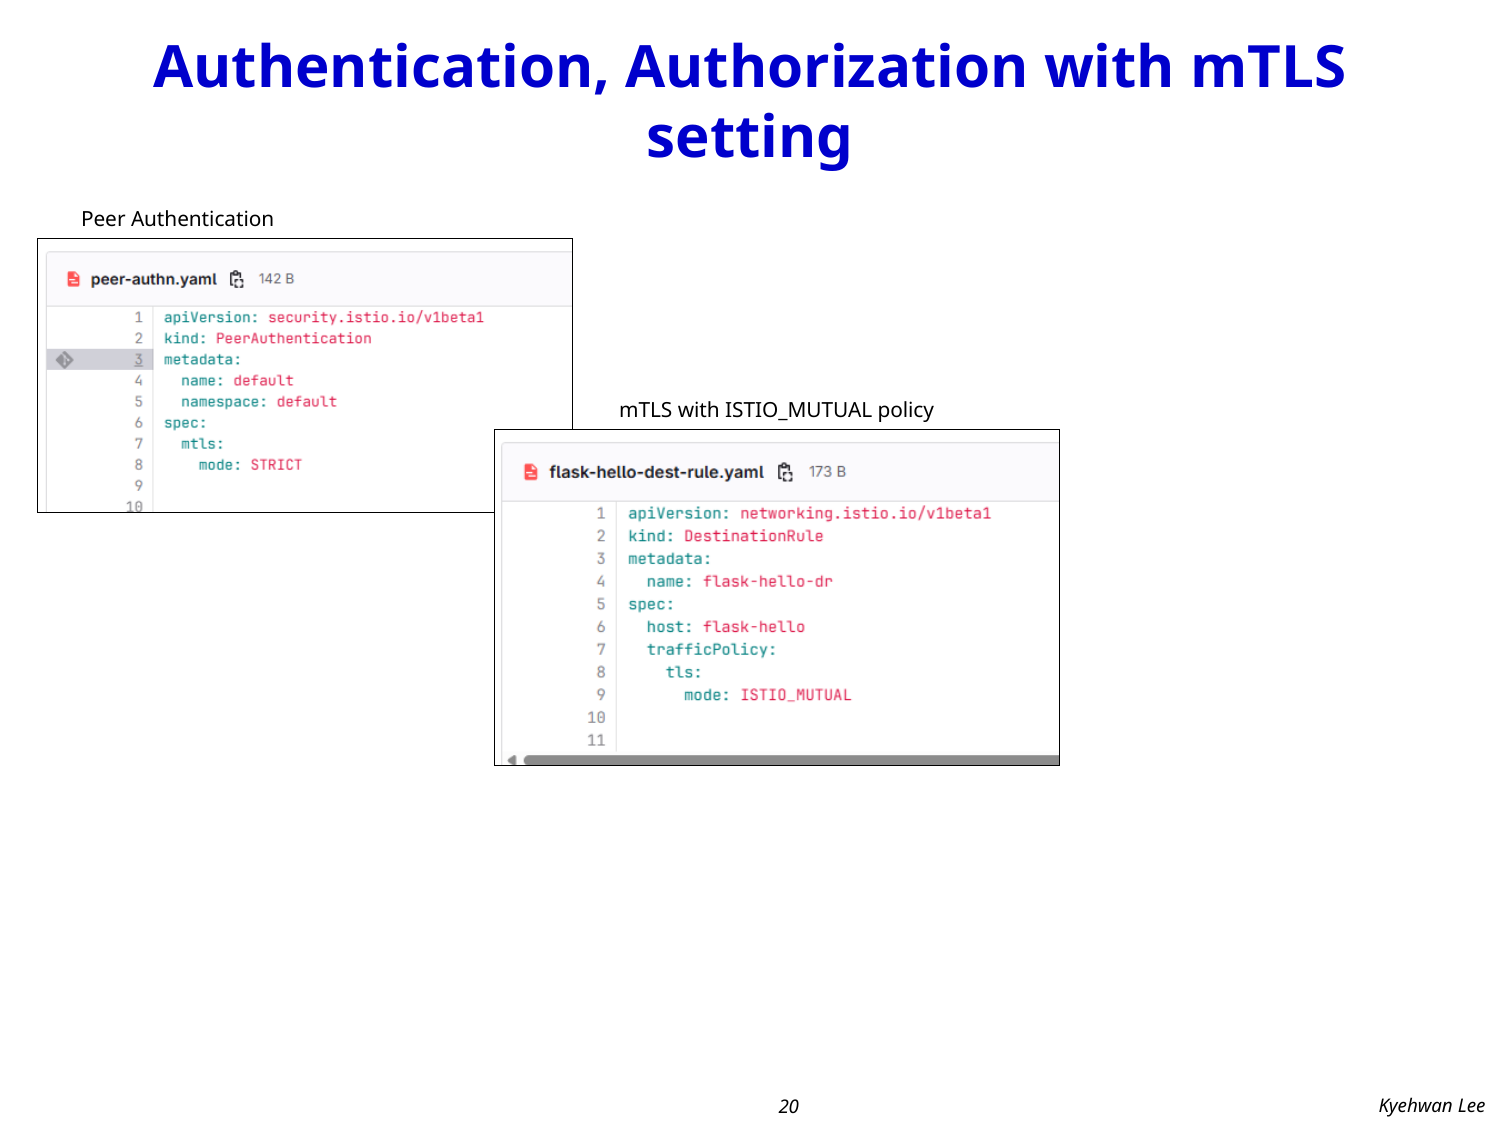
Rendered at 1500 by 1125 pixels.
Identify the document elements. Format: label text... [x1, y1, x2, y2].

picture [36, 237, 1060, 766]
title Authentication, Authorization with mTLS setting [74, 44, 1426, 154]
text_box mTLS with ISTIO_MUTUAL policy [604, 388, 949, 427]
text_box Peer Authentication [66, 197, 289, 236]
